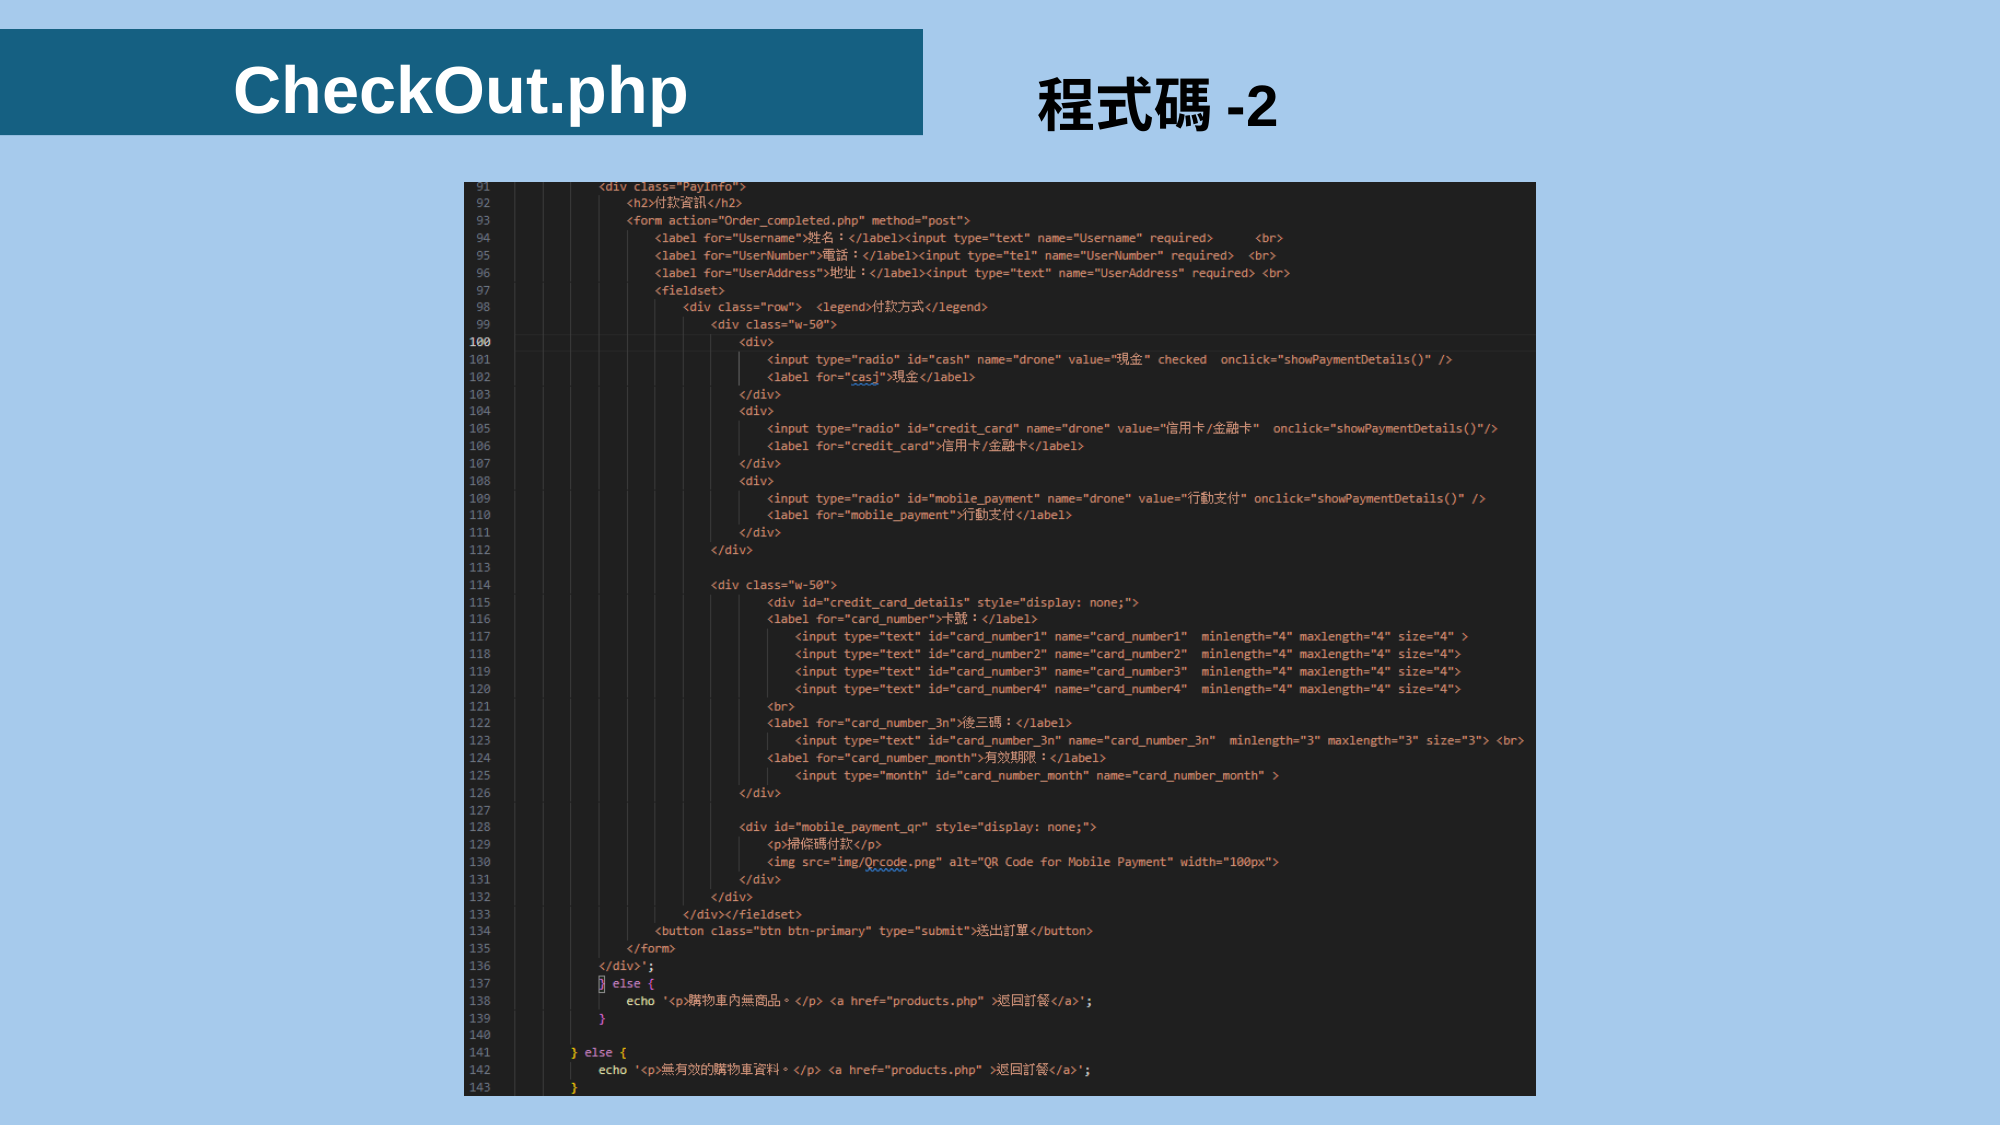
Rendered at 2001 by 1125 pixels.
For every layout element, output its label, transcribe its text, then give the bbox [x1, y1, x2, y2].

text_box 程式碼-2 [1011, 60, 1305, 146]
text_box CheckOut.php [84, 39, 839, 134]
text_box [0, 29, 923, 136]
picture [463, 181, 1537, 1097]
